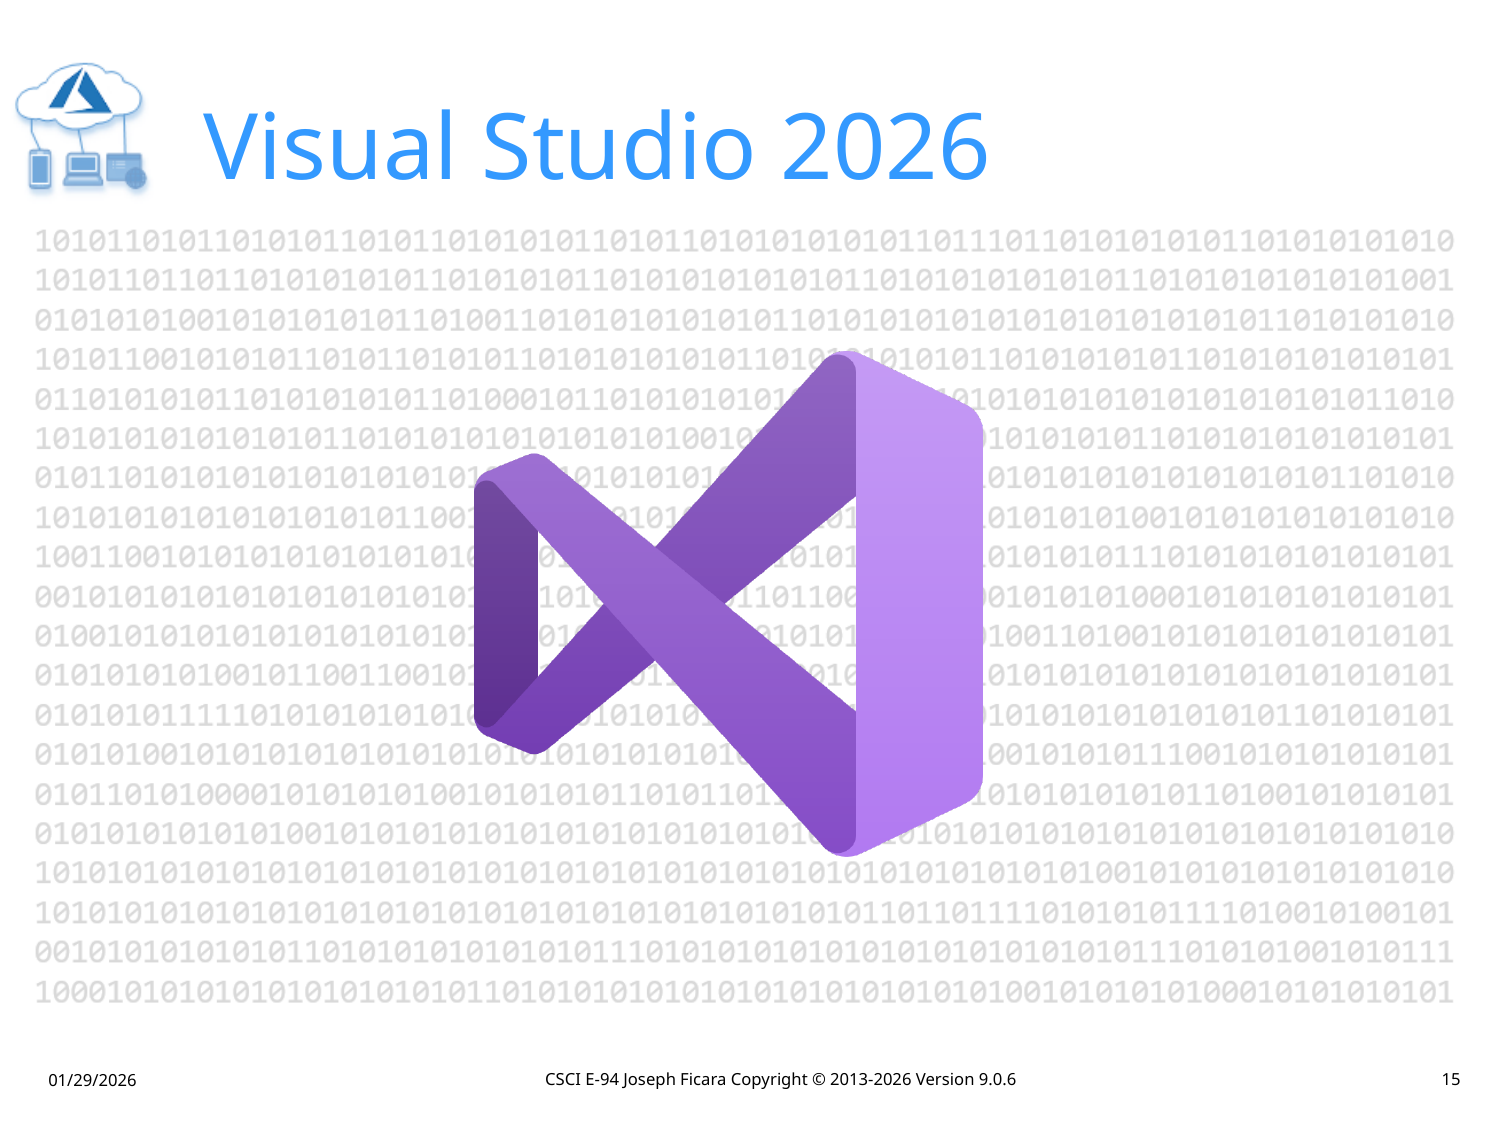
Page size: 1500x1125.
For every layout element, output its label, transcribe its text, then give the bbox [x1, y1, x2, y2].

picture [30, 224, 1467, 1013]
footer CSCI E-94 Joseph Ficara Copyright © 2013-2026 Version 9.0.6 [162, 1061, 1400, 1100]
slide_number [33, 1062, 154, 1100]
slide_number 15 [1407, 1061, 1476, 1101]
title Visual Studio 2026 [188, 24, 1468, 213]
picture [3, 57, 163, 213]
